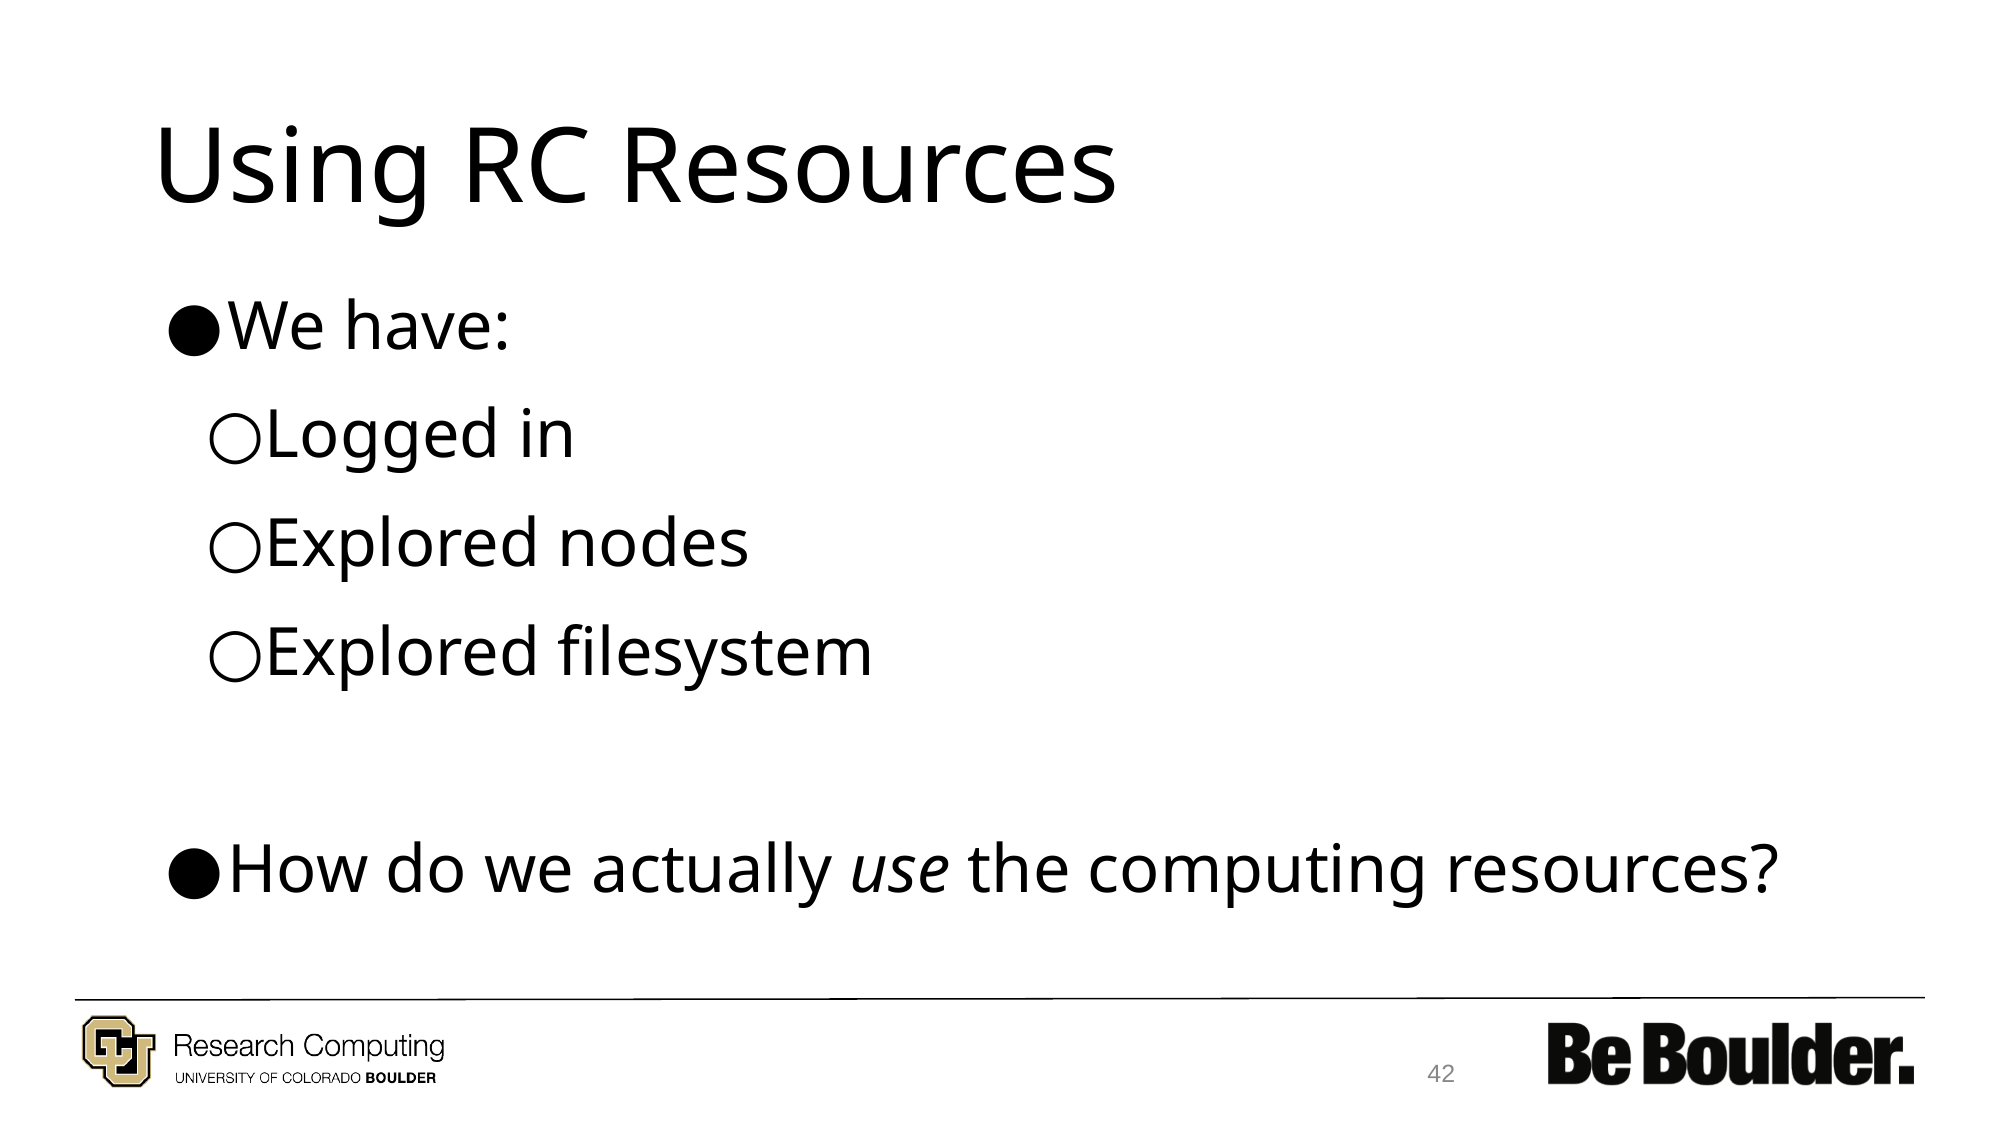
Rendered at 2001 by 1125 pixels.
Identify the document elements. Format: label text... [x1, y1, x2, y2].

picture [1524, 1015, 1938, 1088]
slide_number 42 [1412, 1042, 1525, 1103]
list We have: Logged in Explored nodes Explored filesystem How do we actually use the computing resources? [137, 262, 1863, 946]
picture [81, 1015, 444, 1088]
title Using RC Resources [137, 59, 1863, 262]
